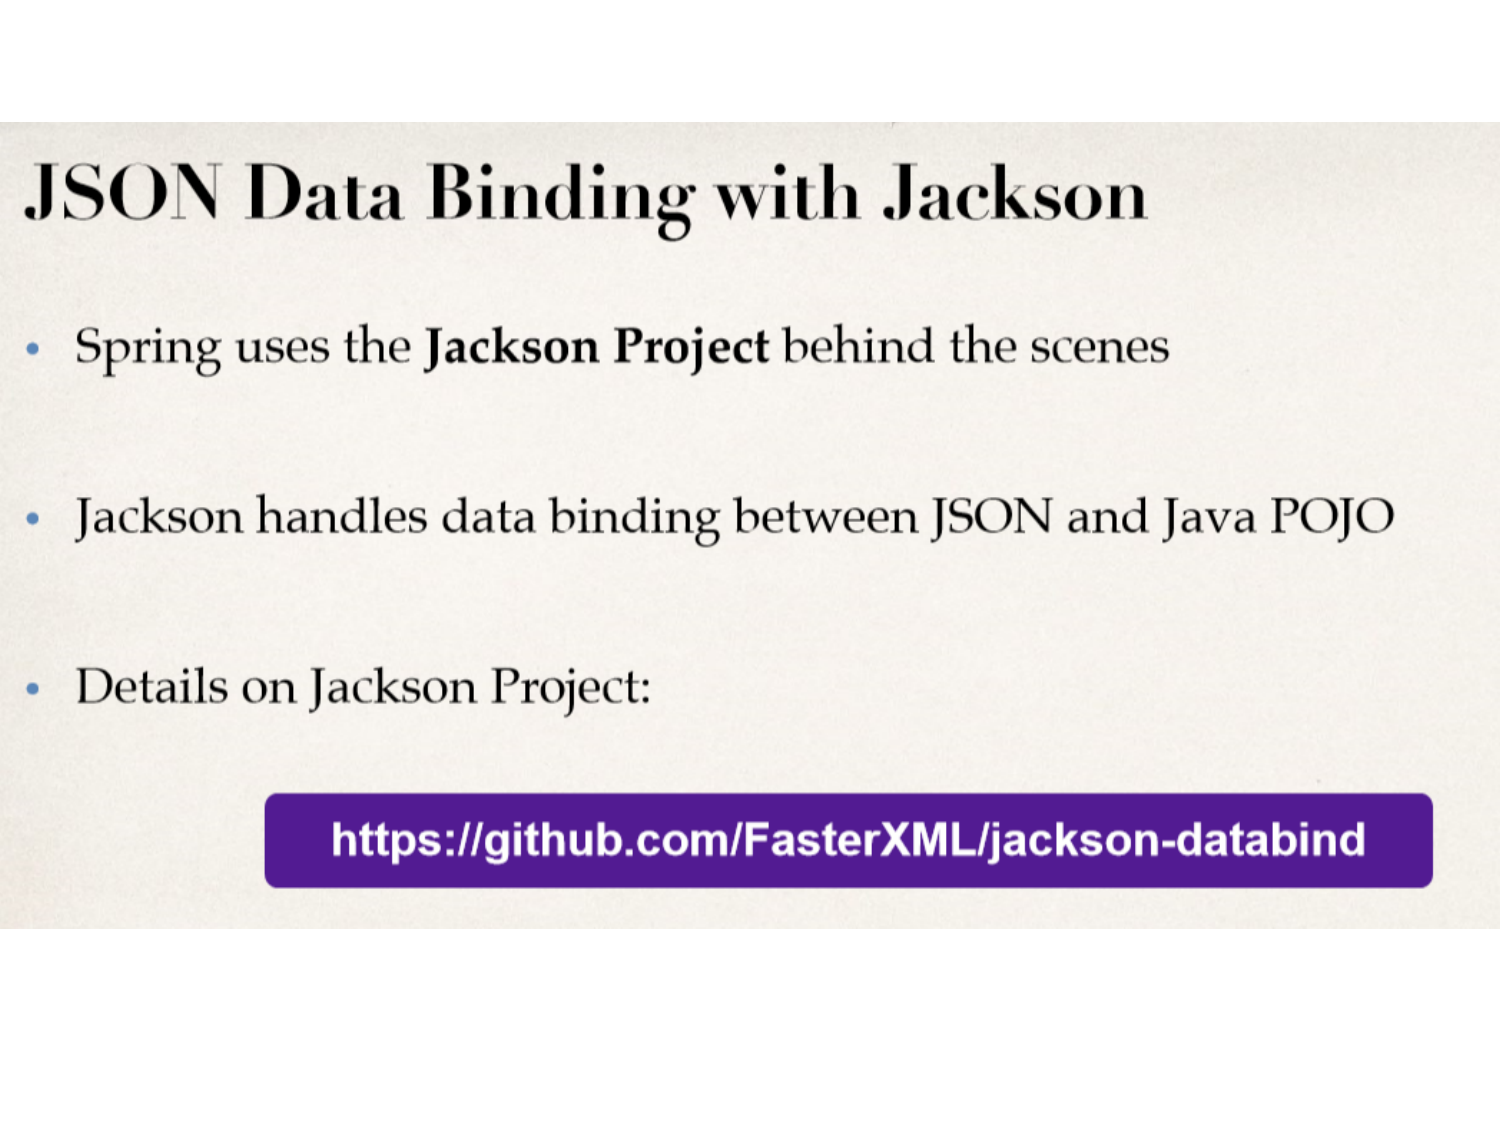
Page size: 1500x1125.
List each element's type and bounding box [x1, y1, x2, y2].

picture [0, 122, 1500, 929]
